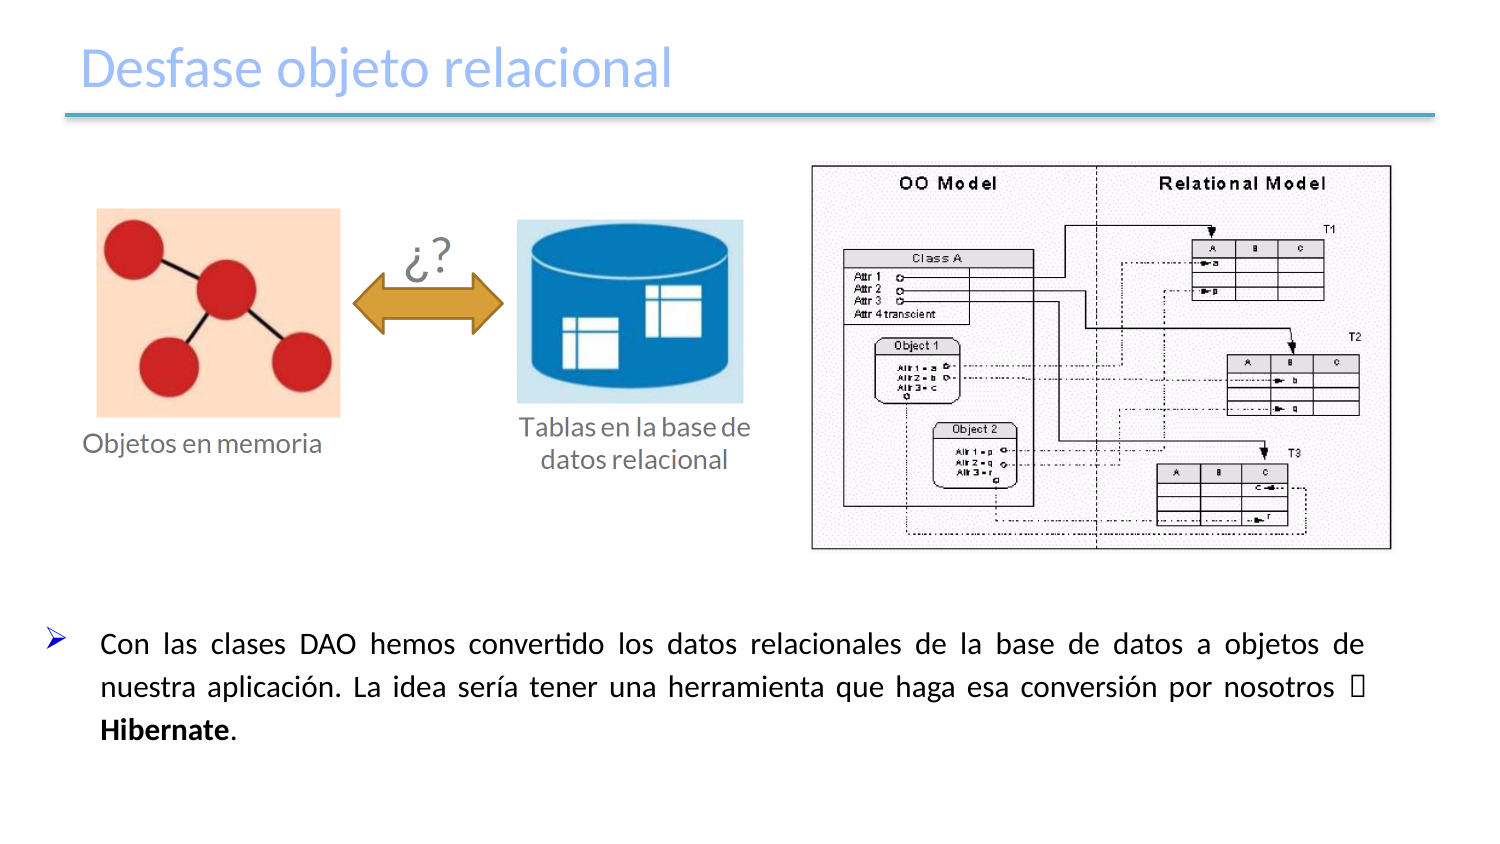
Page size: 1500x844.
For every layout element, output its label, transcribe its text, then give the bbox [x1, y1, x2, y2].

picture [63, 173, 781, 505]
title Desfase objeto relacional [64, 20, 1437, 109]
text_box Con las clases DAO hemos convertido los datos relacionales de la base de datos a objetos de nuestra aplicación. La idea sería tener una herramienta que haga esa conversión por nosotros  Hibernate. [29, 610, 1382, 822]
picture [796, 146, 1407, 564]
